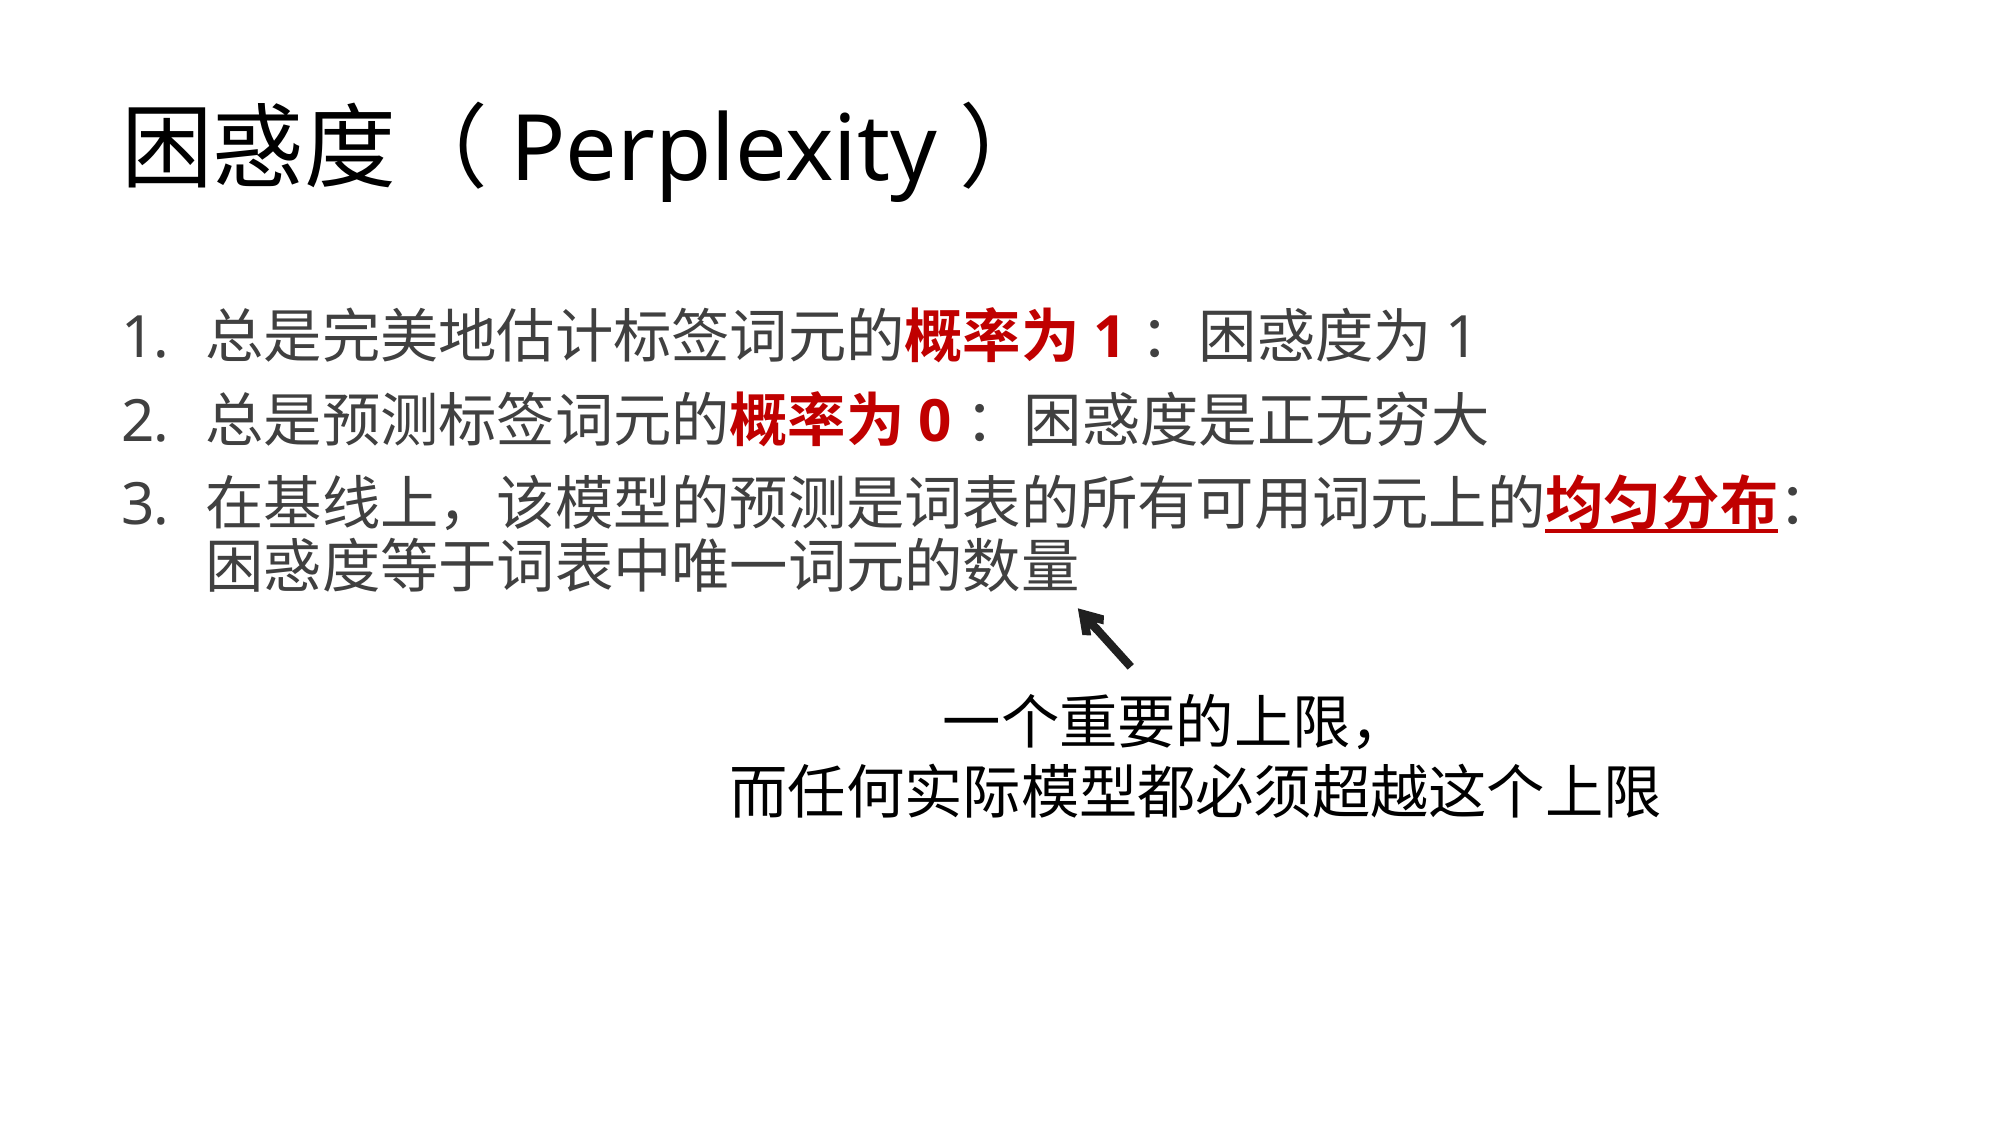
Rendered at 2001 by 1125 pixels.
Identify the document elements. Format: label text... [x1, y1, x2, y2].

text_box 一个重要的上限， 而任何实际模型都必须超越这个上限 [675, 677, 1677, 833]
title 困惑度（Perplexity） [106, 42, 1832, 260]
list 总是完美地估计标签词元的概率为1：困惑度为1 总是预测标签词元的概率为0：困惑度是正无穷大 在基线上，该模型的预测是词表的所有可用词元上的均匀分布：困惑度等于词表中唯一词元的数量 [106, 299, 1832, 1014]
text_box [1077, 608, 1131, 667]
